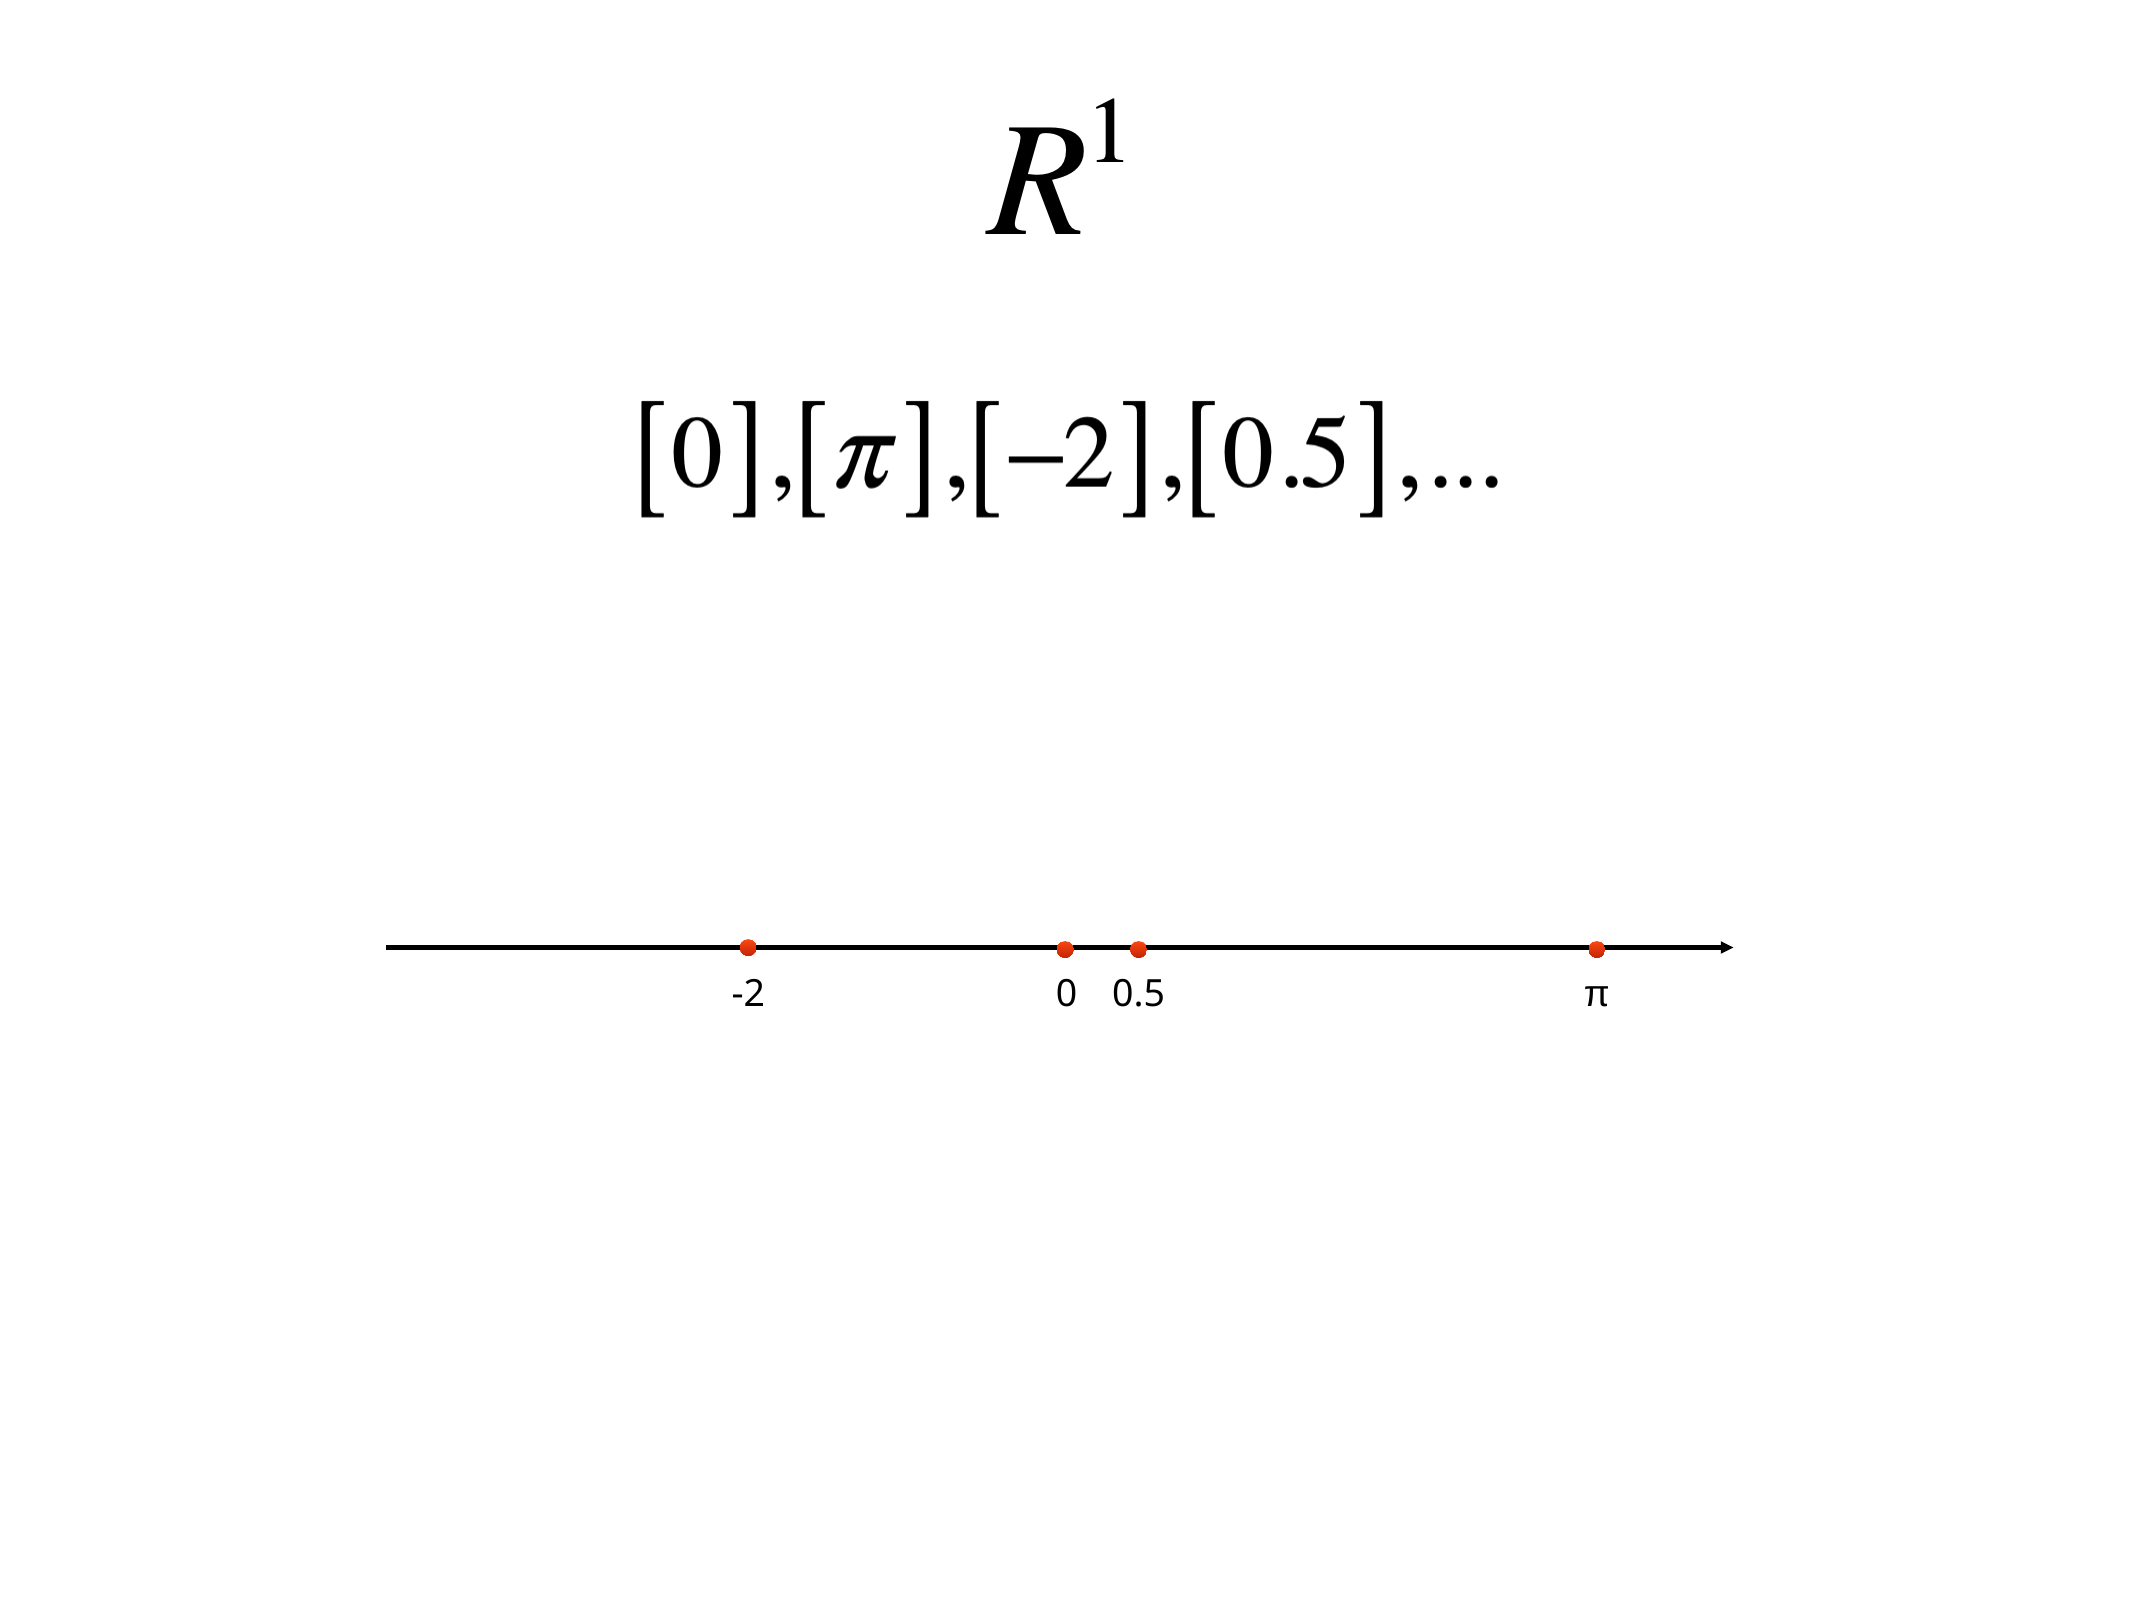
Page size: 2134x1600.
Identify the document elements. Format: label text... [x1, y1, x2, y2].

text_box -2 [723, 960, 774, 1022]
picture [624, 384, 1509, 538]
picture [958, 58, 1162, 261]
text_box [1056, 941, 1074, 958]
text_box 0.5 [1103, 960, 1174, 1022]
text_box π [1575, 960, 1619, 1022]
text_box [1588, 941, 1606, 958]
text_box 0 [1047, 960, 1086, 1022]
text_box [739, 939, 757, 956]
text_box [1130, 941, 1147, 958]
text_box [1605, 941, 1734, 954]
